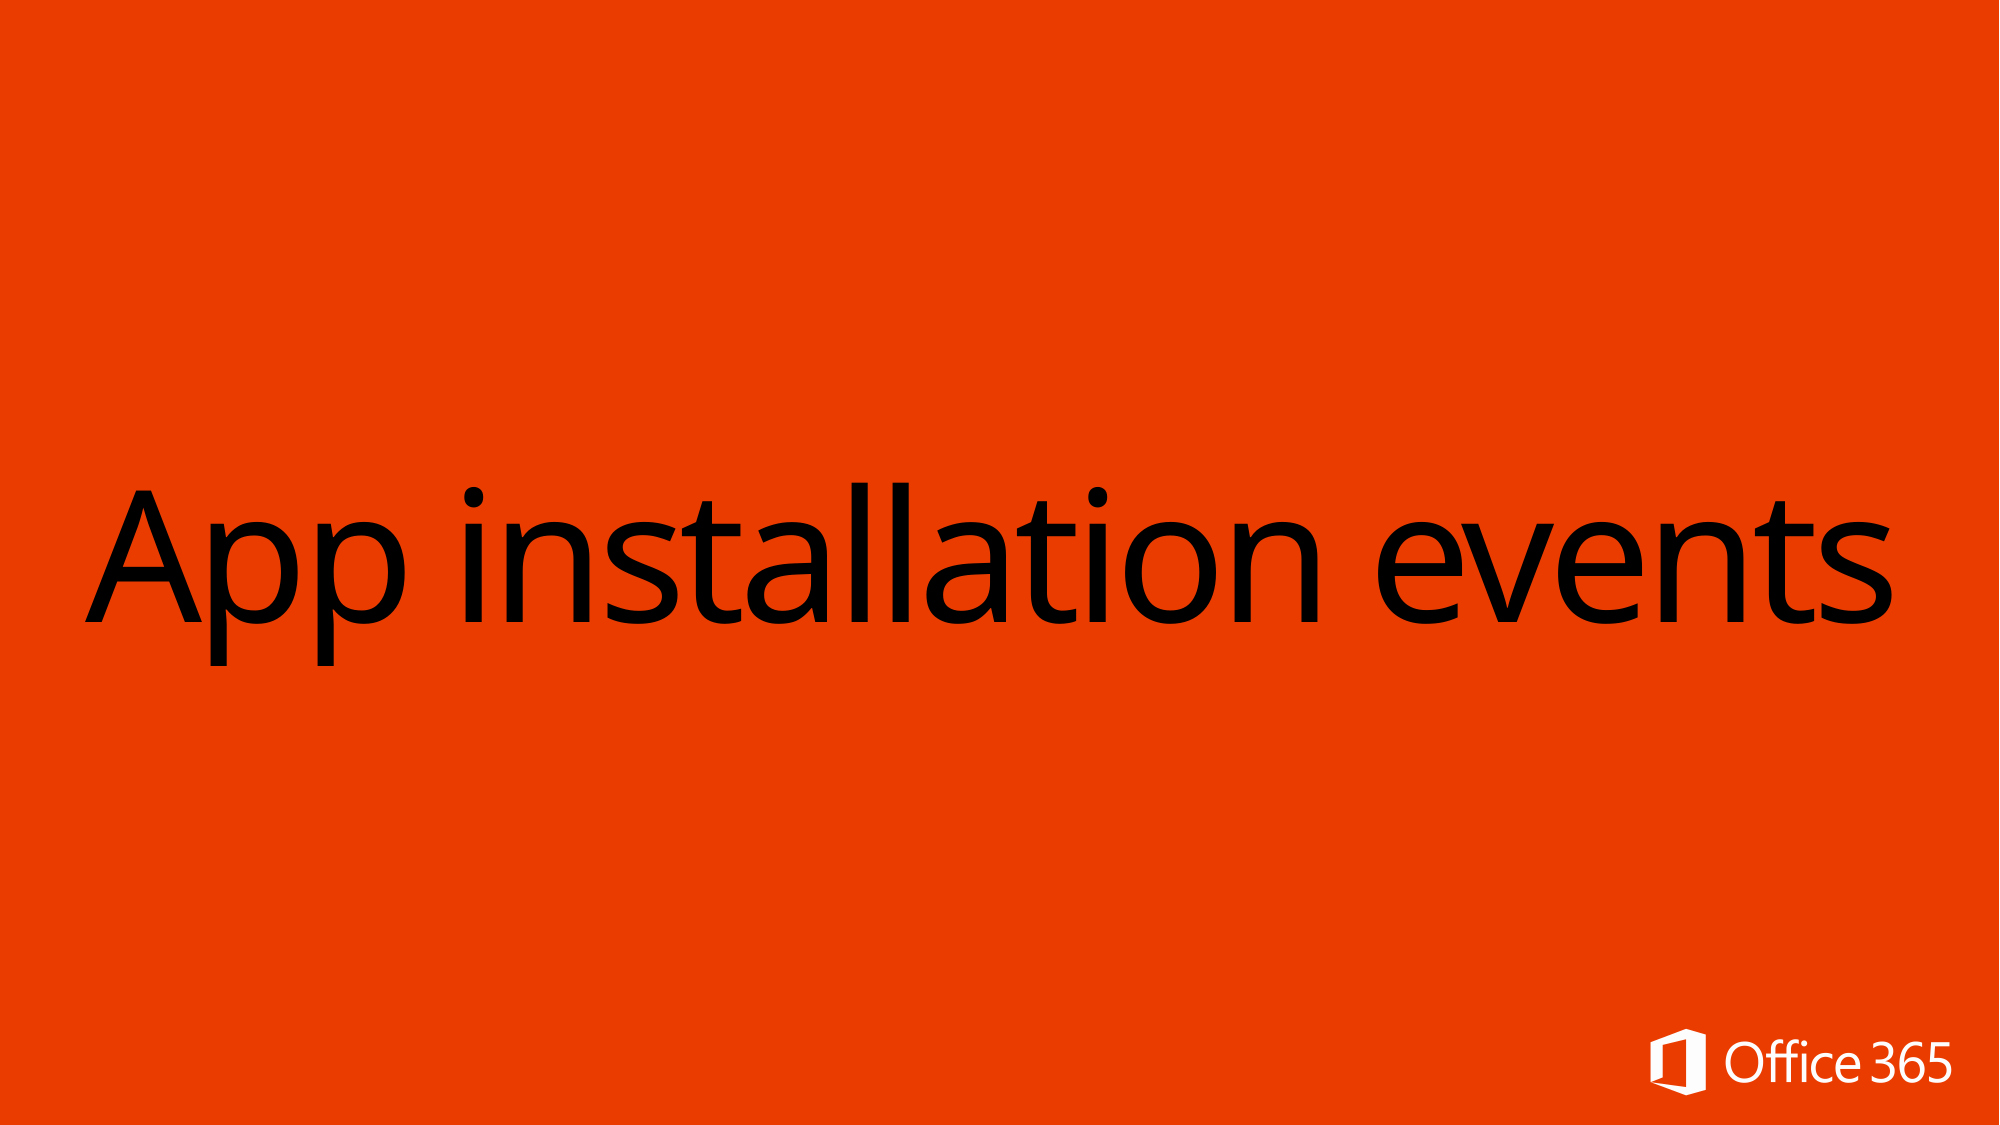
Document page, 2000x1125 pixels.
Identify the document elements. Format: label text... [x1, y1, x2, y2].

title App installation events [85, 462, 1914, 663]
picture [1622, 1000, 1978, 1124]
